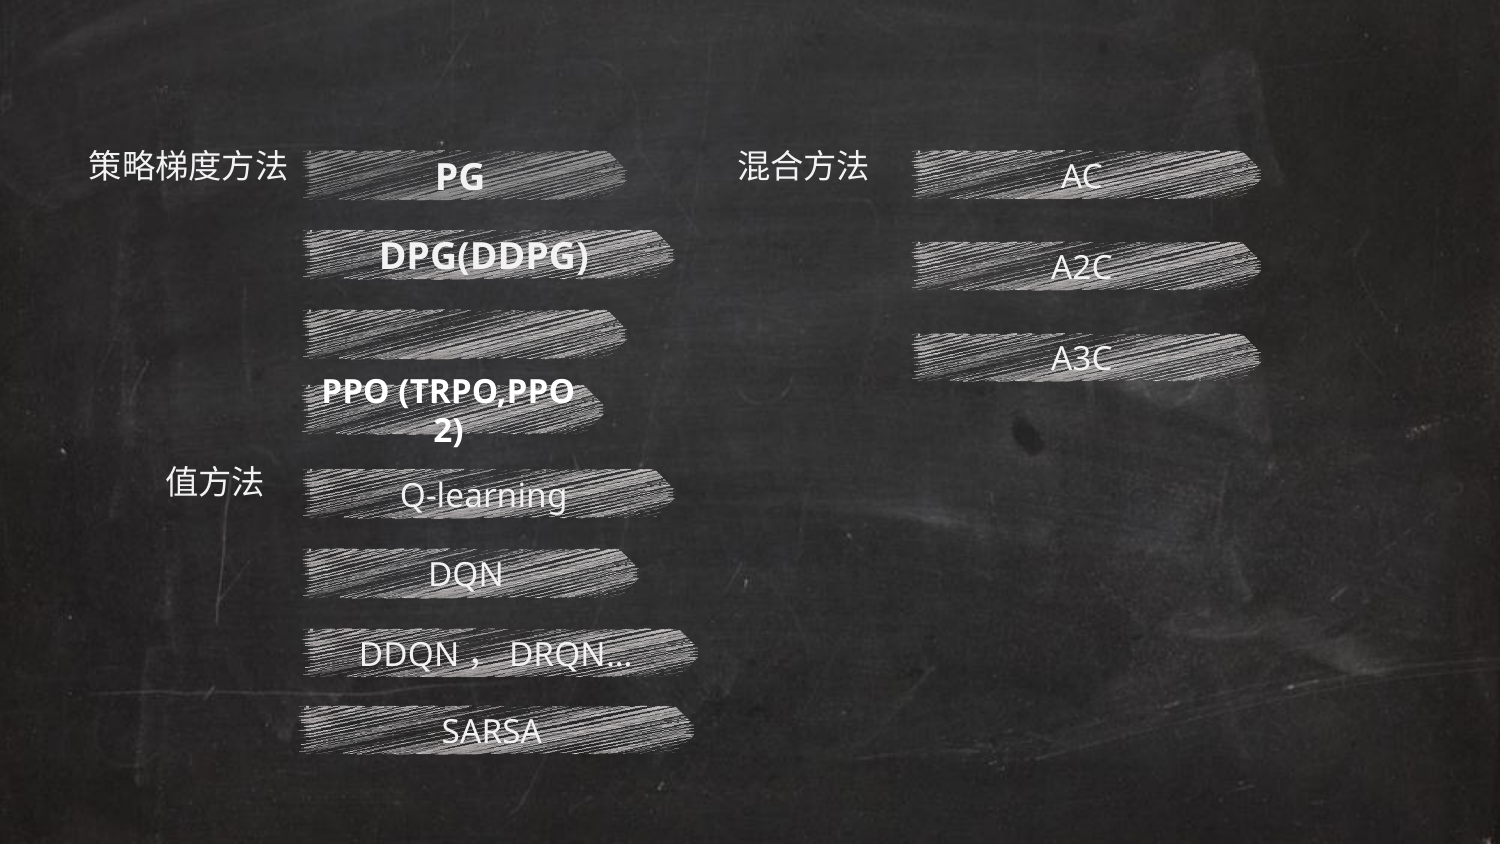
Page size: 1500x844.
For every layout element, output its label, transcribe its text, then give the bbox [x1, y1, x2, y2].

picture [0, 0, 1500, 844]
text_box PG [301, 150, 632, 201]
text_box 混合方法 [722, 137, 886, 193]
text_box A3C [910, 333, 1266, 383]
text_box DPG(DDPG) [301, 229, 680, 280]
text_box 策略梯度方法 [74, 138, 304, 193]
text_box SARSA [297, 705, 699, 755]
text_box PPO (TRPO,PPO2) [301, 384, 609, 435]
text_box DDQN，DRQN… [301, 628, 703, 678]
text_box 值方法 [150, 454, 281, 509]
text_box DQN [301, 548, 644, 599]
text_box [301, 309, 632, 360]
text_box AC [910, 150, 1266, 200]
text_box Q-learning [301, 468, 680, 519]
text_box A2C [910, 241, 1266, 291]
